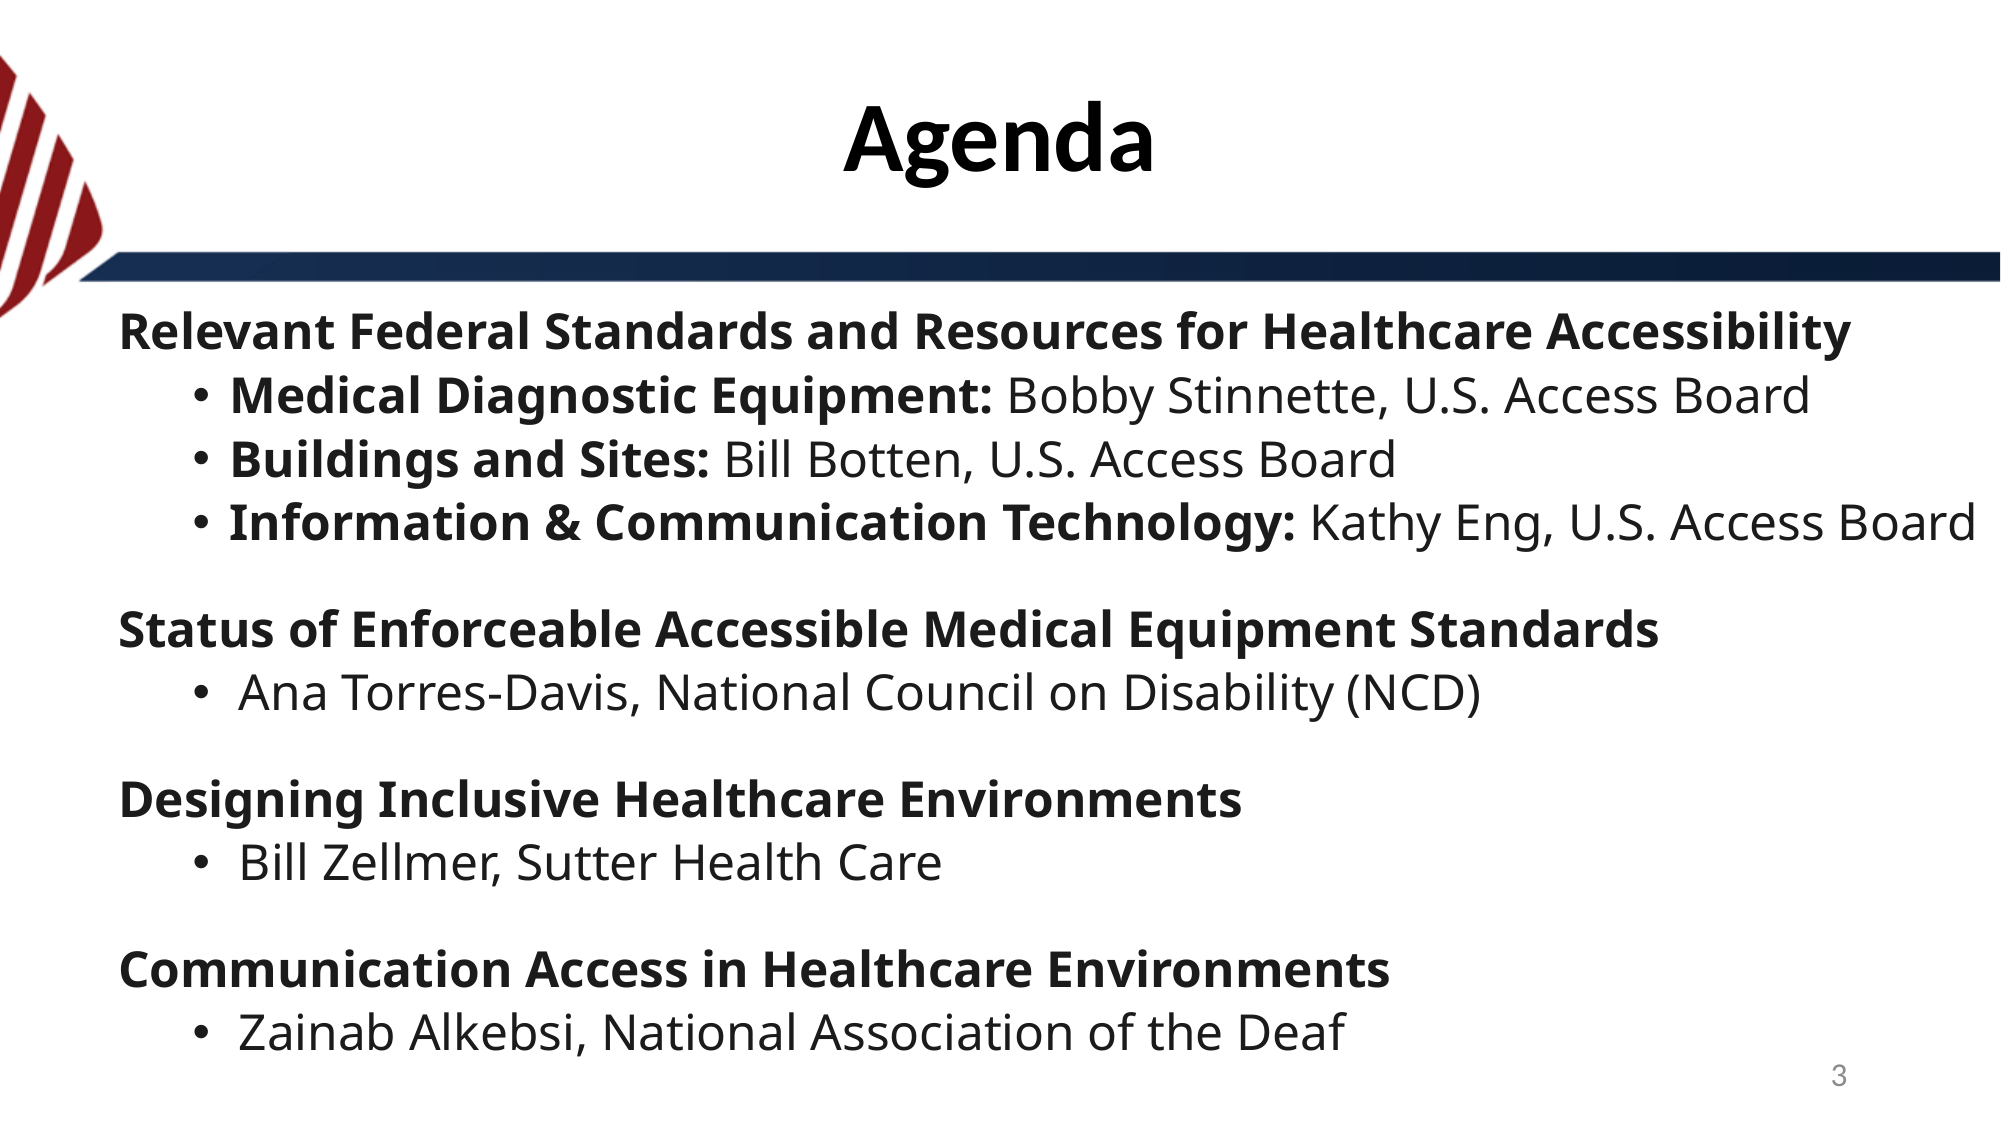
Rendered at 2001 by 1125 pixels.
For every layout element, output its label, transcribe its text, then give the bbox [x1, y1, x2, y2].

slide_number 3 [1412, 1042, 1863, 1103]
picture [0, 0, 2001, 1125]
title Agenda [137, 30, 1863, 249]
list Relevant Federal Standards and Resources for Healthcare Accessibility Medical Diagnostic Equipment: Bobby Stinnette, U.S. Access Board Buildings and Sites: Bill Botten, U.S. Access Board Information & Communication Technology: Kathy Eng, U.S. Access Board Status of Enforceable Accessible Medical Equipment Standards Ana Torres-Davis, National Council on Disability (NCD) Designing Inclusive Healthcare Environments Bill Zellmer, Sutter Health Care Communication Access in Healthcare Environments Zainab Alkebsi, National Association of the Deaf [103, 299, 2000, 1116]
